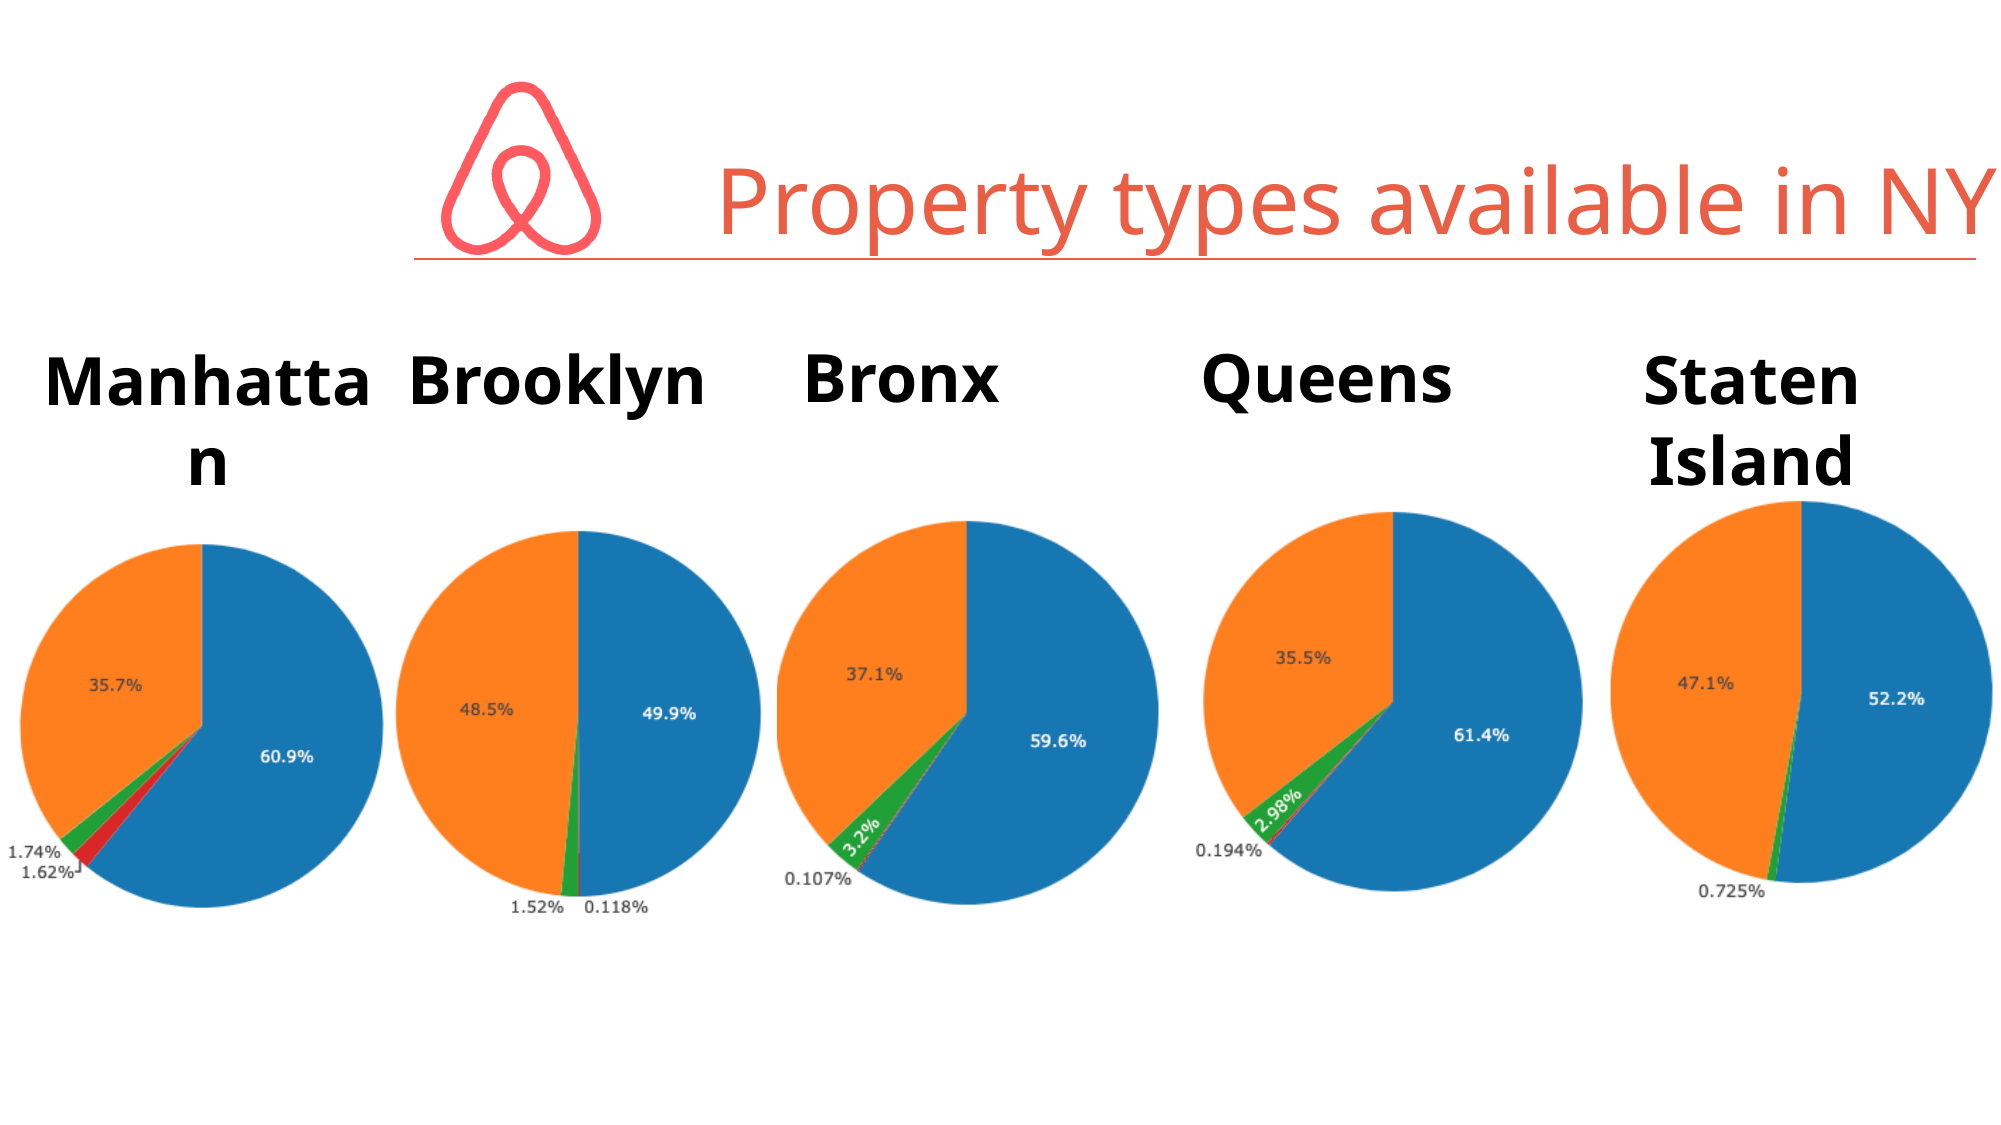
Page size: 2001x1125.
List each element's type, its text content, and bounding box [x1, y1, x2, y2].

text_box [18, 328, 1942, 427]
title Property types available in NYC [701, 96, 2000, 314]
picture [5, 490, 771, 997]
picture [1610, 490, 2001, 919]
picture [341, 0, 701, 328]
picture [1195, 490, 1594, 897]
picture [777, 490, 1187, 919]
